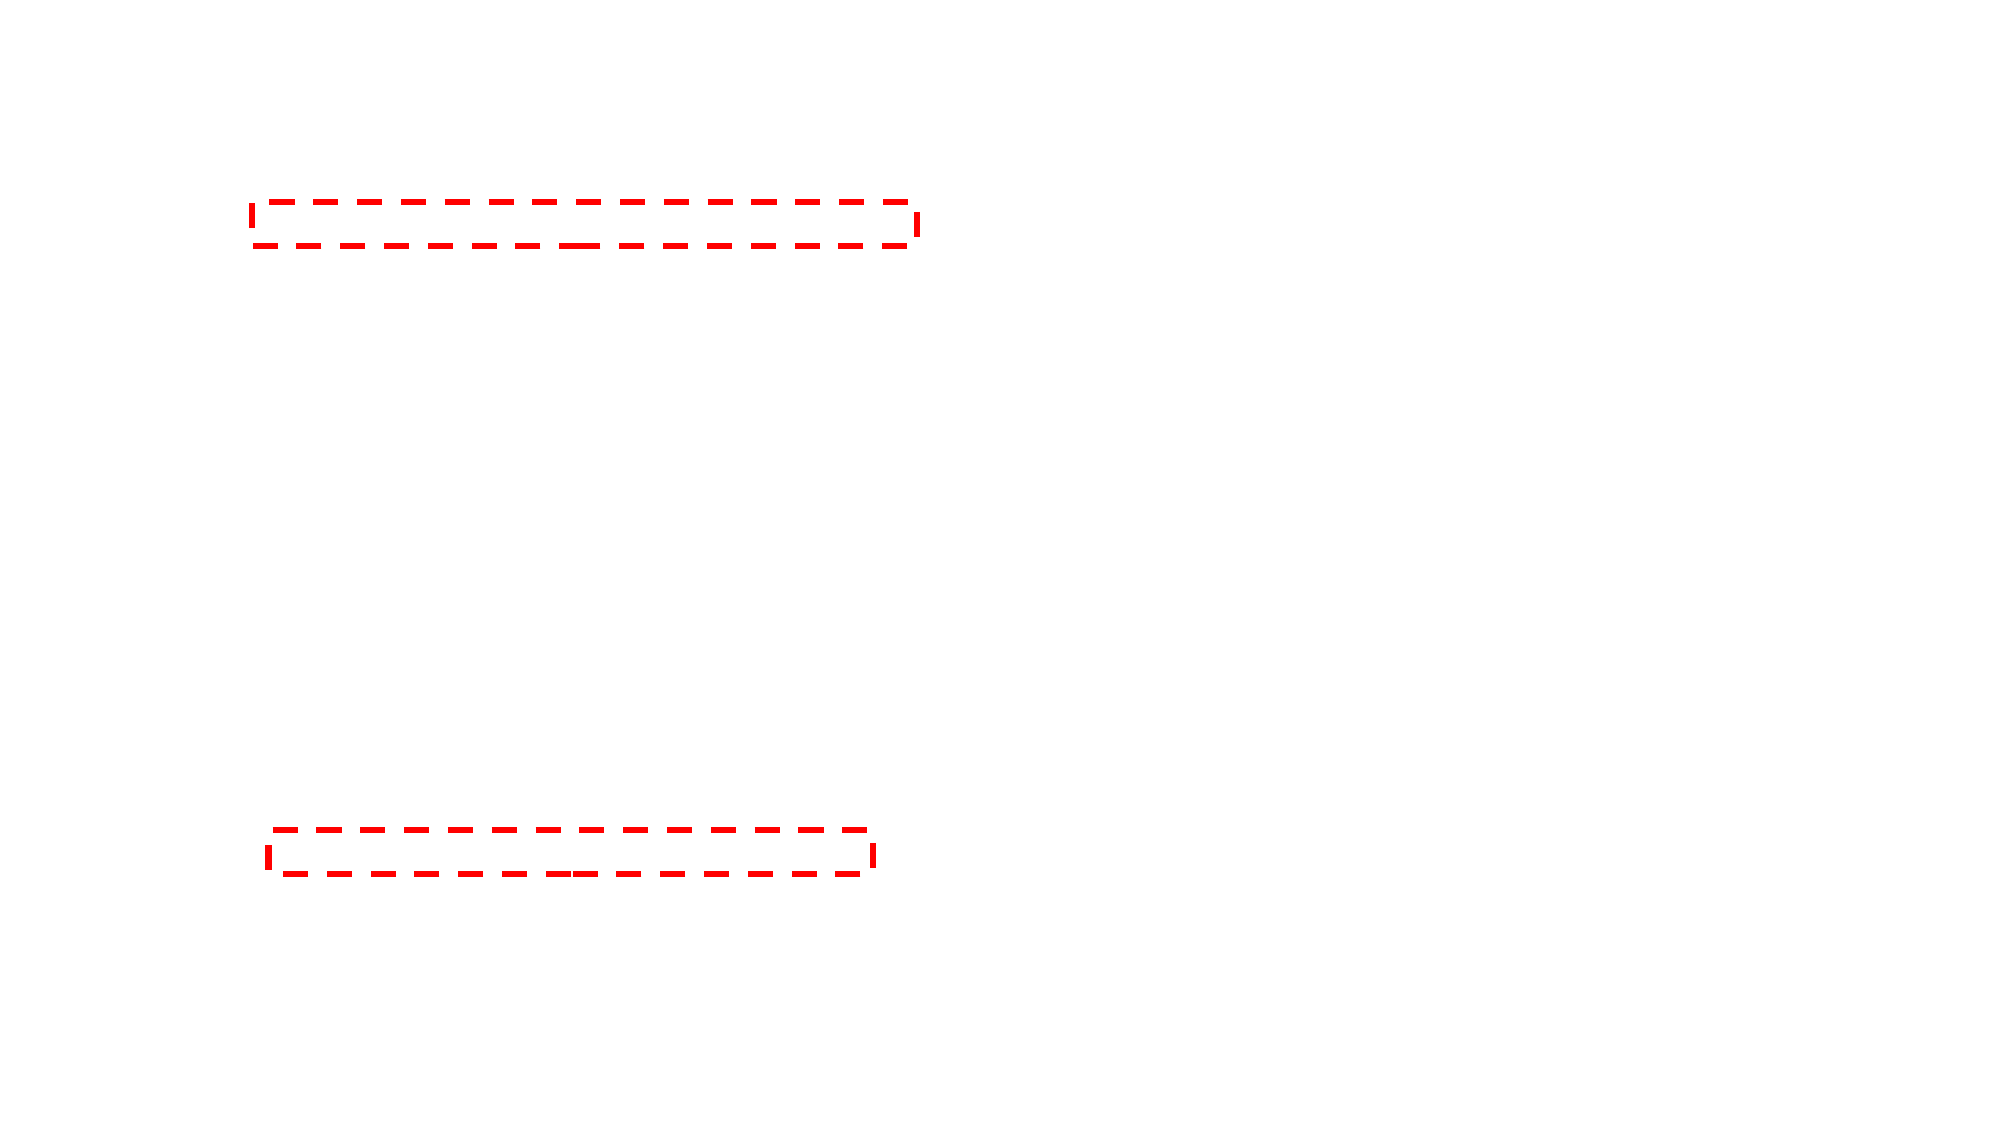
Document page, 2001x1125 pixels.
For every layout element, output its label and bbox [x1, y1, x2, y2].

text_box [251, 201, 918, 247]
text_box [267, 829, 874, 875]
